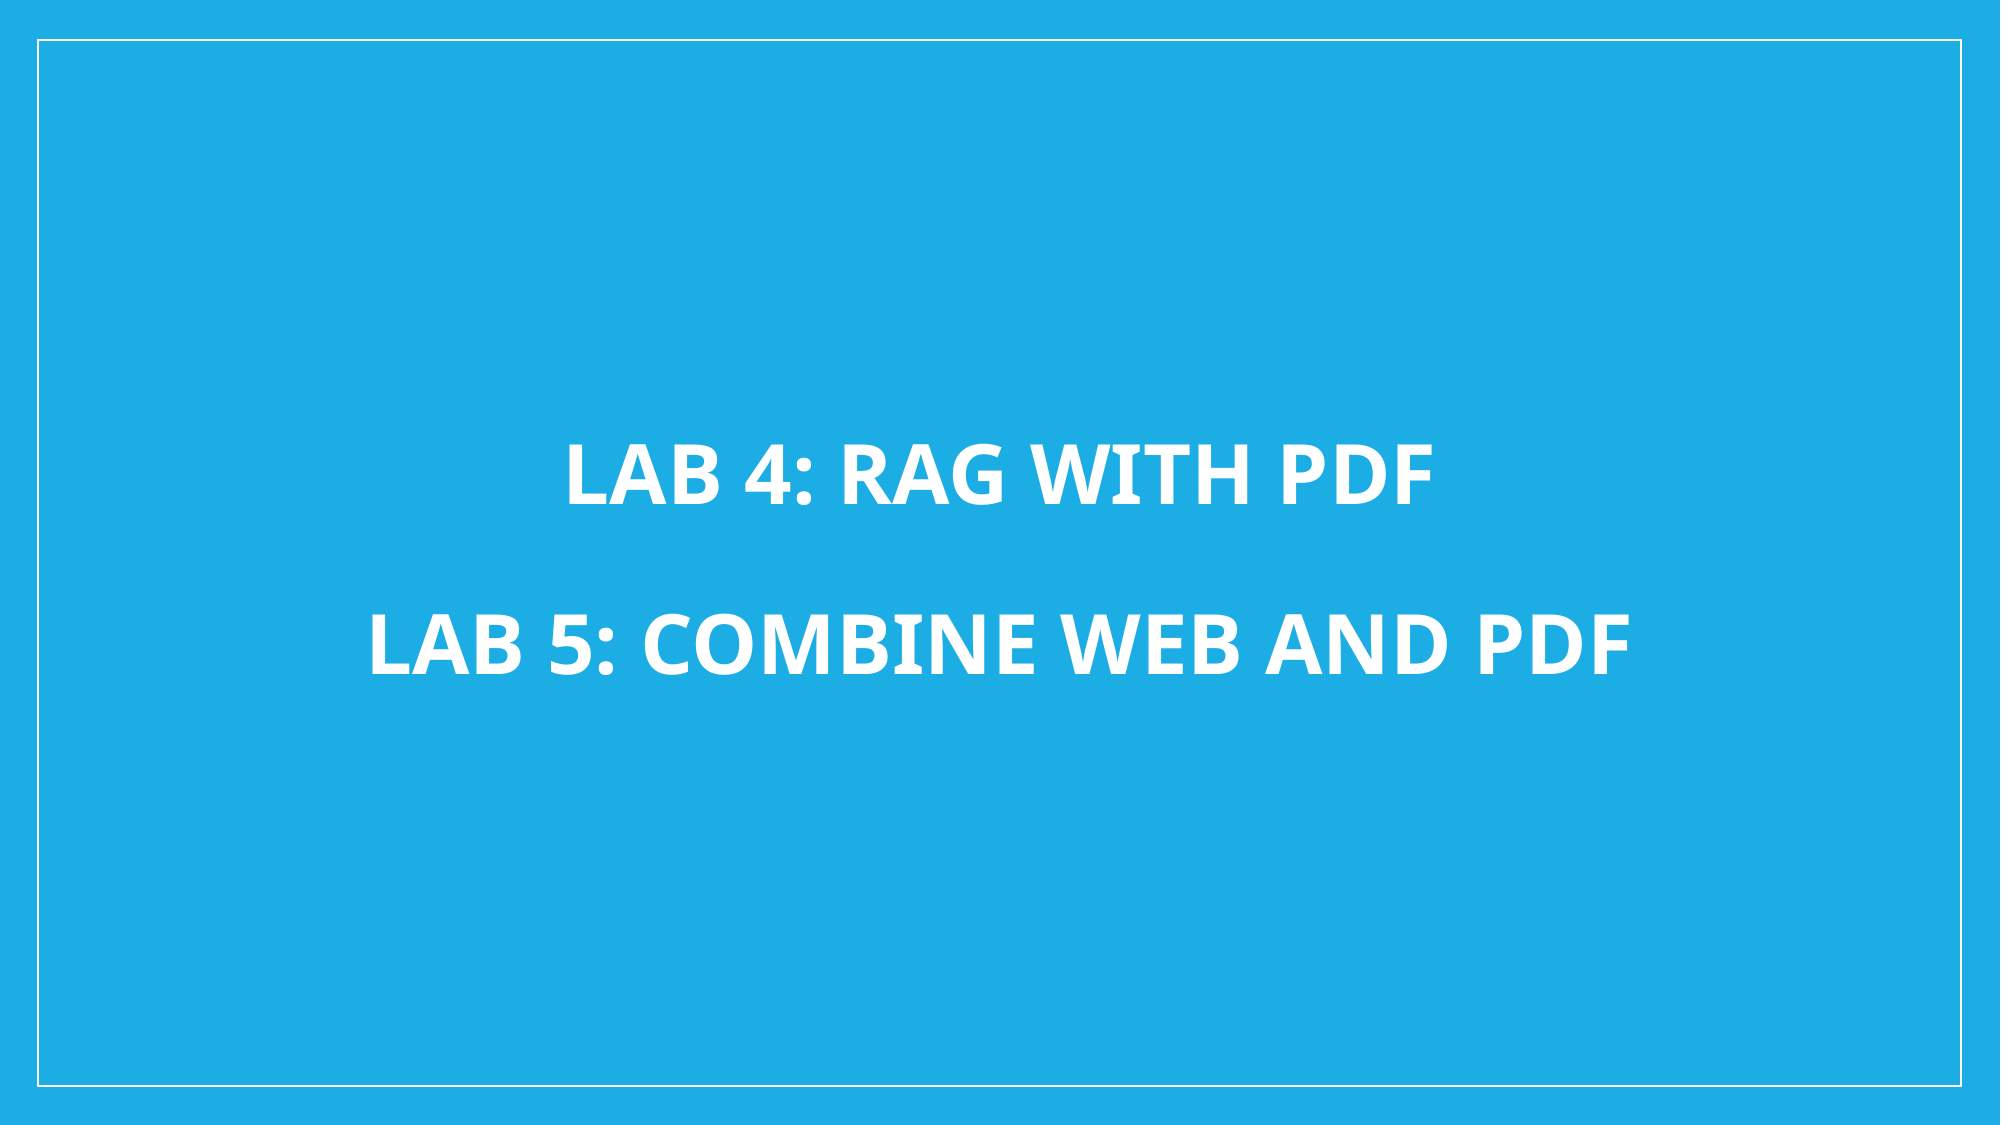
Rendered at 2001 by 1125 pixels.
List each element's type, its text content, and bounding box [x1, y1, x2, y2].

title Lab 4: RAG with PDF Lab 5: Combine Web and PDF [290, 195, 1709, 699]
text_box [36, 38, 1963, 1088]
